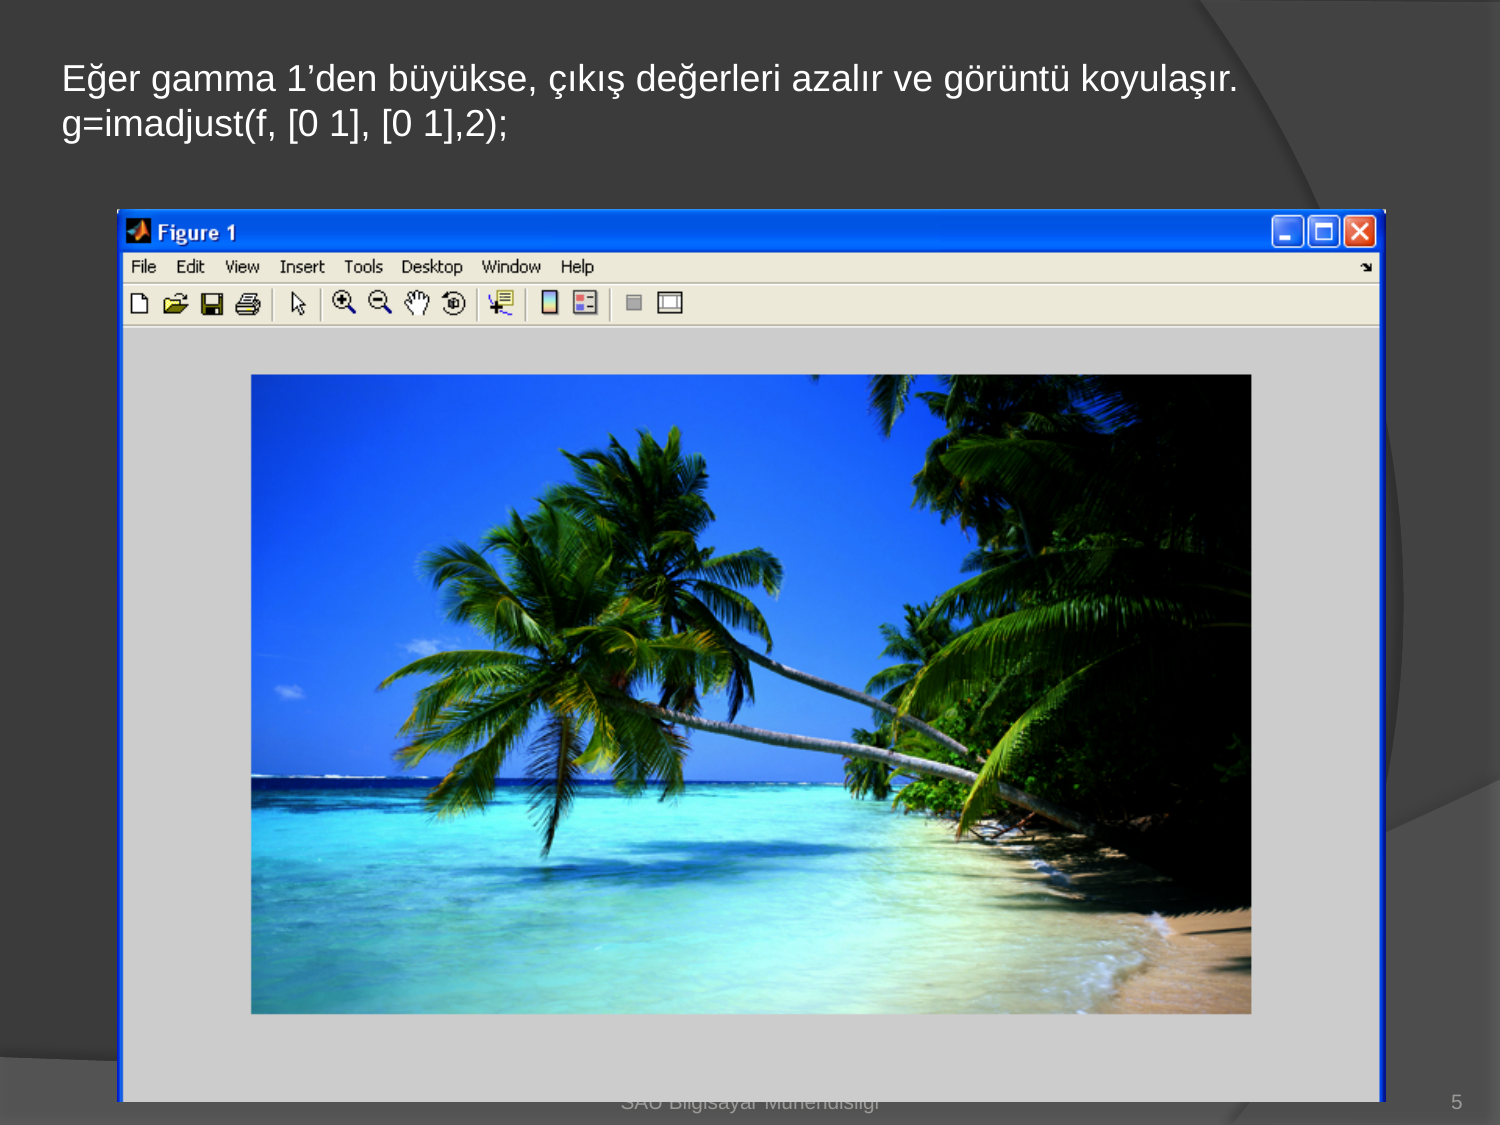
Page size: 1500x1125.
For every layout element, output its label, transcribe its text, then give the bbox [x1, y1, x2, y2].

slide_number 5 [1337, 1053, 1463, 1114]
picture [116, 209, 1387, 1102]
text_box Eğer gamma 1’den büyükse, çıkış değerleri azalır ve görüntü koyulaşır. g=imadjust(f, [0 1], [0 1],2); [46, 46, 1430, 197]
